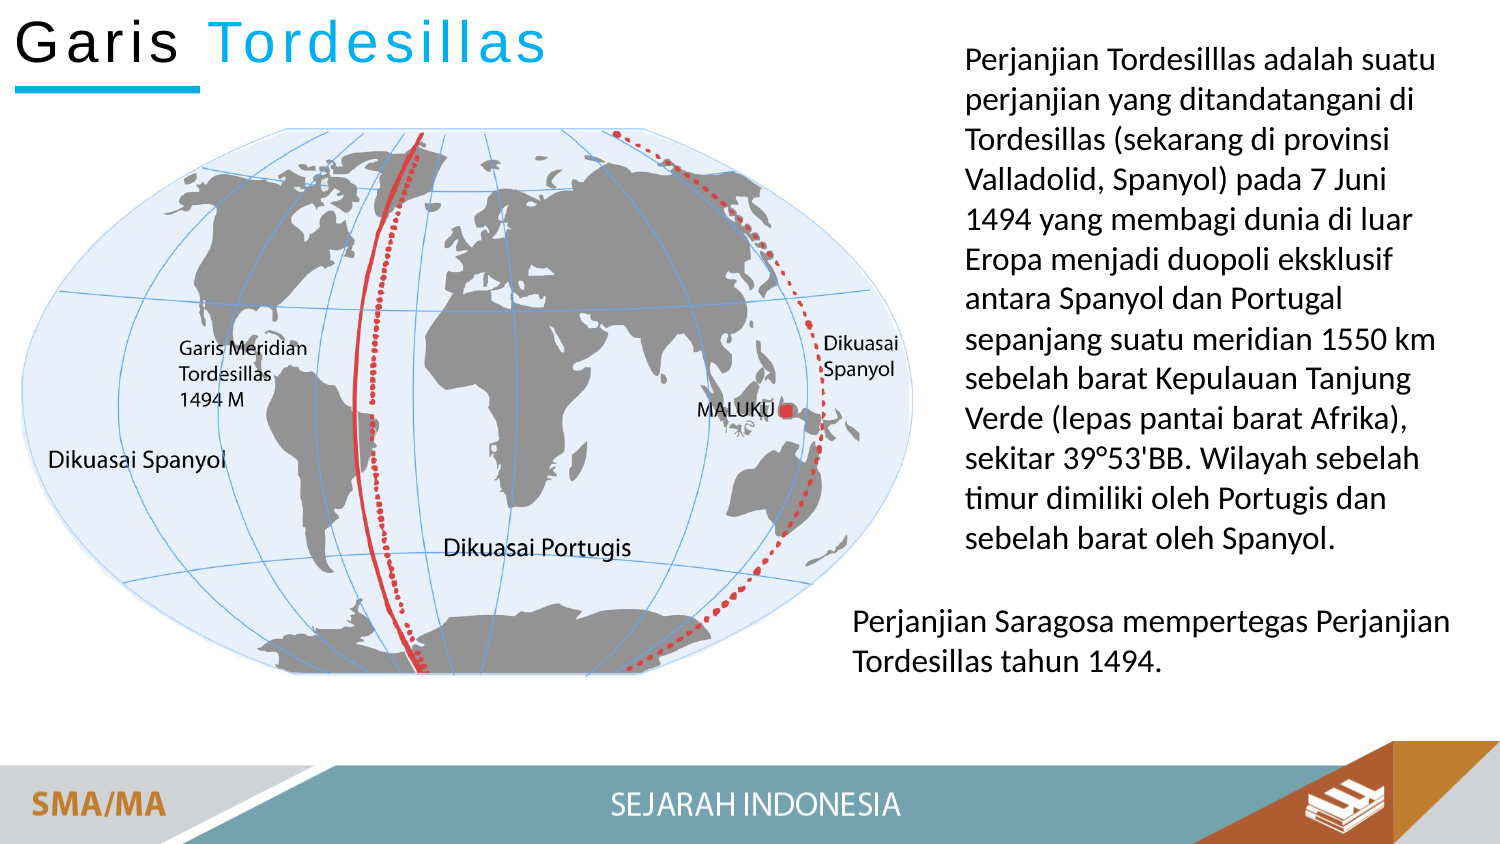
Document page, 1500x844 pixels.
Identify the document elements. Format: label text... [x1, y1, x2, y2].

text_box Garis Tordesillas [0, 0, 1500, 111]
text_box Perjanjian Tordesilllas adalah suatu perjanjian yang ditandatangani di Tordesillas (sekarang di provinsi Valladolid, Spanyol) pada 7 Juni 1494 yang membagi dunia di luar Eropa menjadi duopoli eksklusif antara Spanyol dan Portugal sepanjang suatu meridian 1550 km sebelah barat Kepulauan Tanjung Verde (lepas pantai barat Afrika), sekitar 39°53'BB. Wilayah sebelah timur dimiliki oleh Portugis dan sebelah barat oleh Spanyol. [949, 21, 1475, 572]
picture [0, 741, 1500, 844]
text_box Perjanjian Saragosa mempertegas Perjanjian Tordesillas tahun 1494. [837, 576, 1475, 703]
picture [20, 128, 913, 678]
